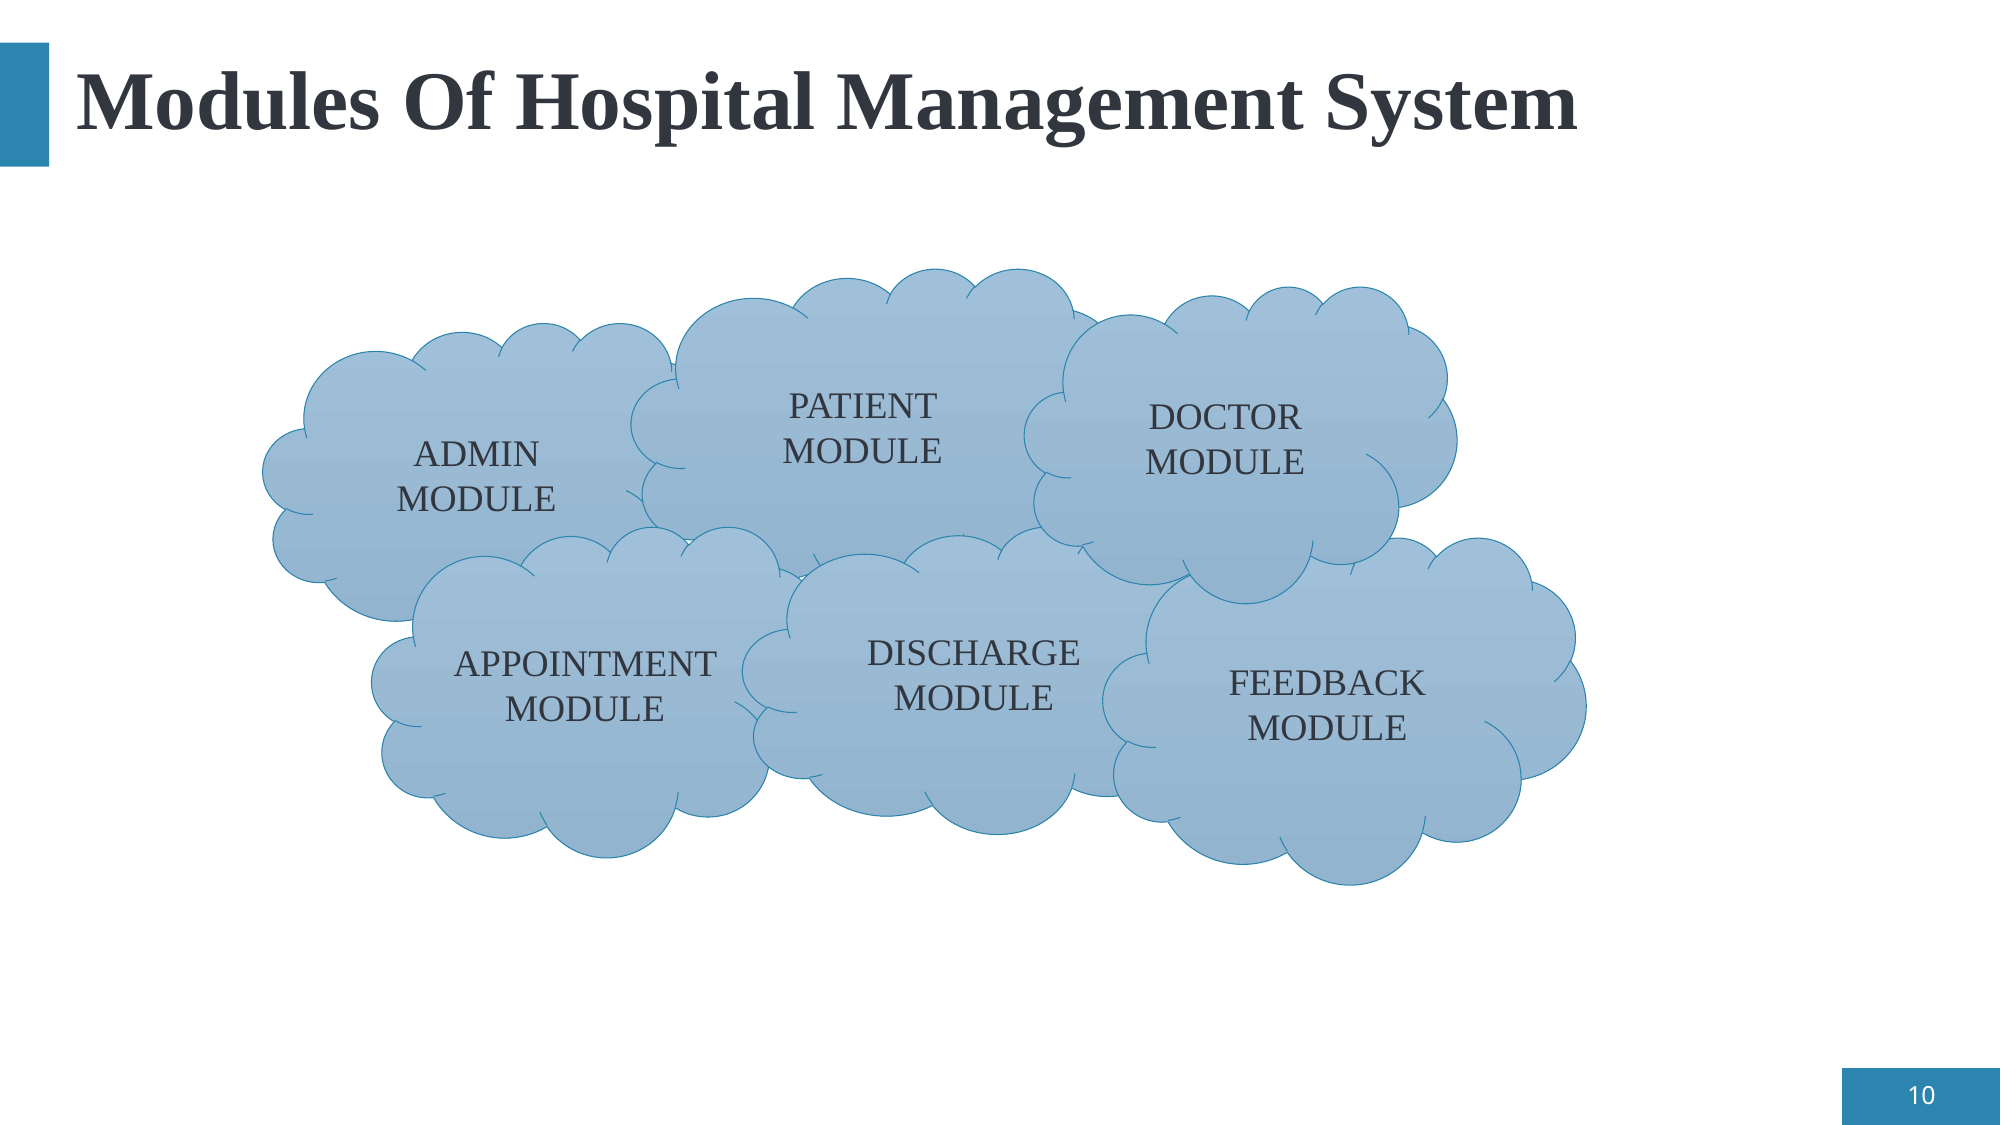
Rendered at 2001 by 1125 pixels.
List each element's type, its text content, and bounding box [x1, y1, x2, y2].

text_box FEEDBACK MODULE [1102, 537, 1587, 886]
text_box APPOINTMENT MODULE [370, 526, 802, 859]
text_box PATIENT MODULE [630, 268, 1098, 578]
text_box ADMIN MODULE [261, 322, 675, 622]
text_box DOCTOR MODULE [1023, 286, 1458, 605]
text_box DISCHARGE MODULE [741, 527, 1175, 836]
slide_number 10 [1889, 1079, 1951, 1114]
title Modules Of Hospital Management System [60, 40, 1951, 165]
